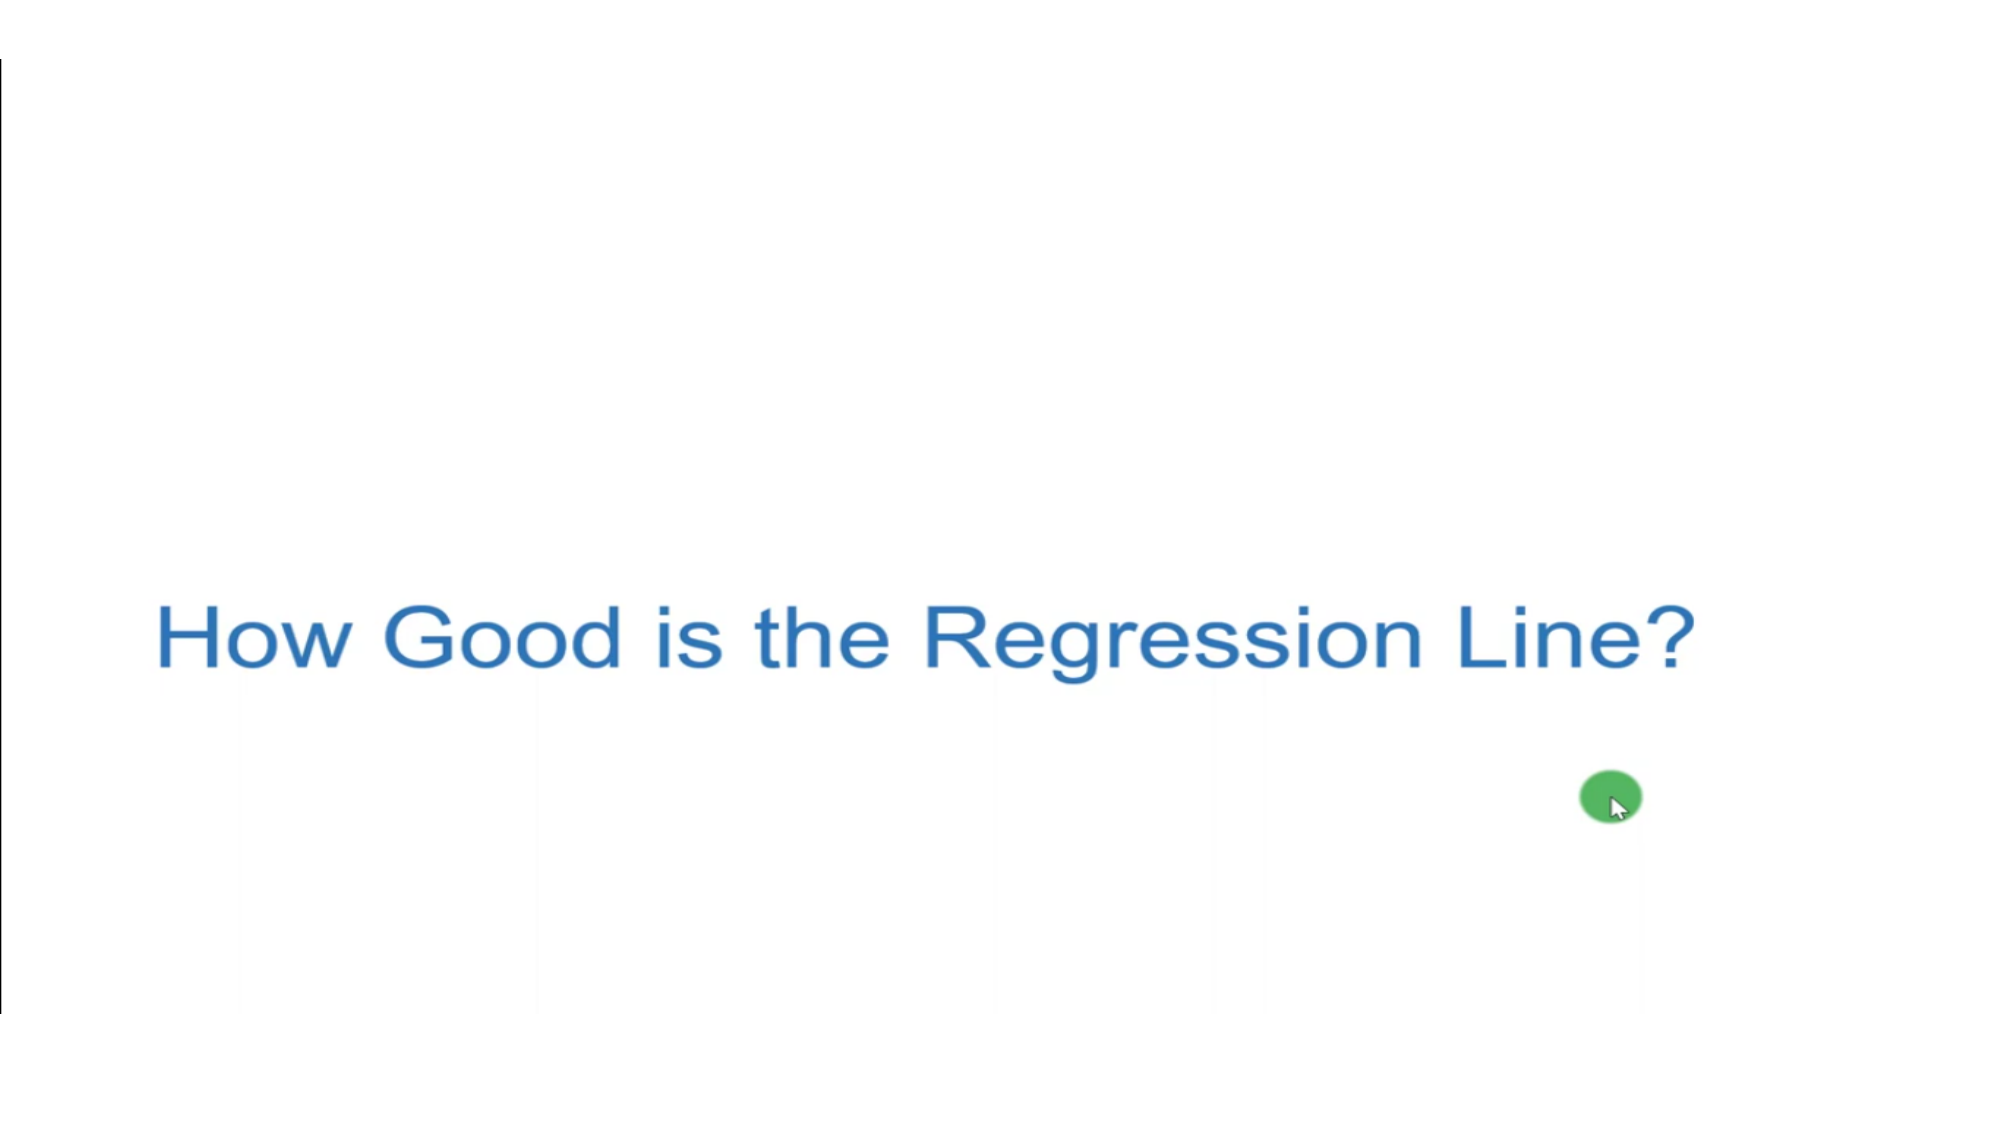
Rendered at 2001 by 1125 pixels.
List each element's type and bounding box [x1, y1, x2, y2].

list [0, 59, 2000, 1014]
